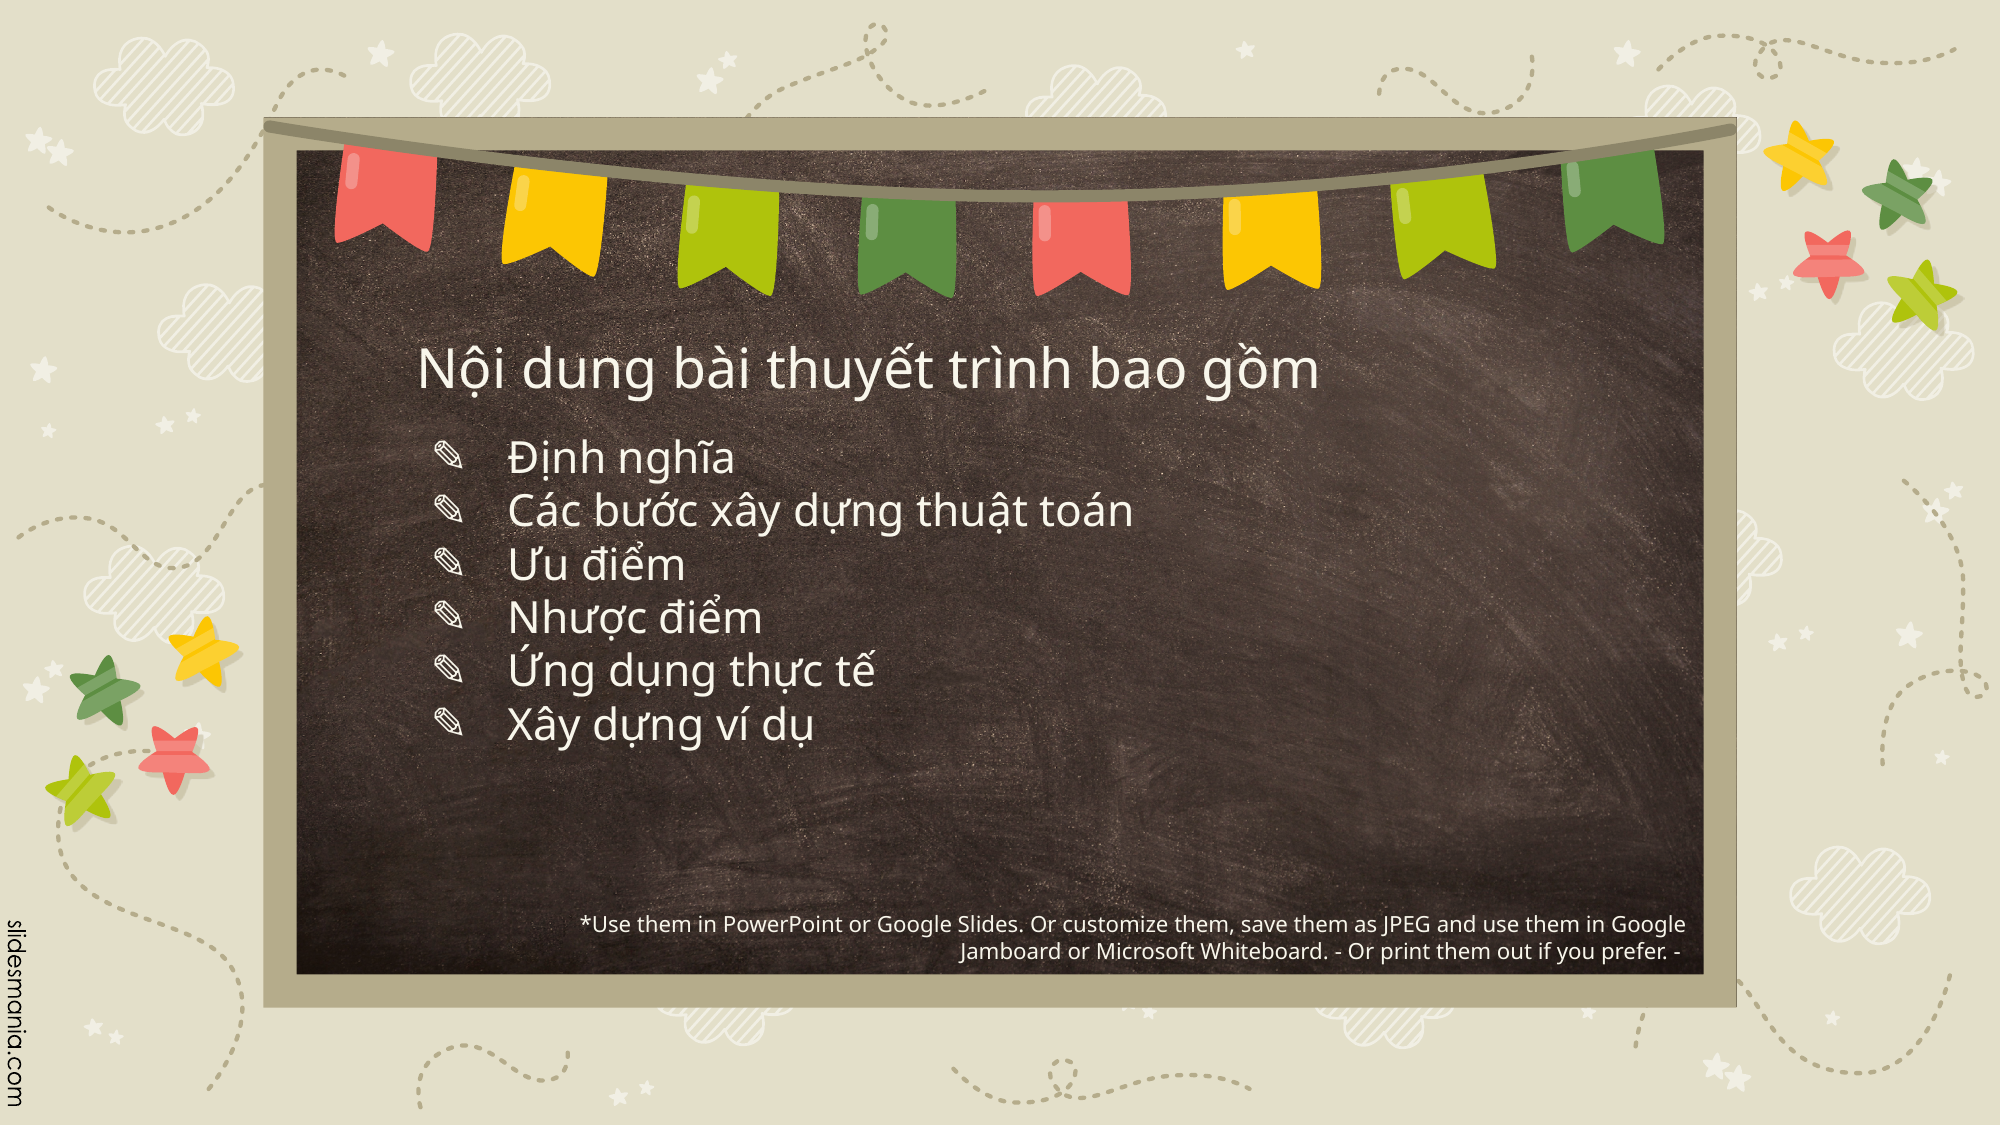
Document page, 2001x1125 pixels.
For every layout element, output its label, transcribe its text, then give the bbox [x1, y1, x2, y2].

title Nội dung bài thuyết trình bao gồm [396, 306, 1604, 425]
picture [297, 151, 1703, 974]
text_box Định nghĩa Các bước xây dựng thuật toán Ưu điểm Nhược điểm Ứng dụng thực tế Xây dựng ví dụ [380, 414, 1537, 855]
text_box *Use them in PowerPoint or Google Slides. Or customize them, save them as JPEG and use them in Google Jamboard or Microsoft Whiteboard. - Or print them out if you prefer. - [540, 895, 1704, 975]
picture [492, 151, 1559, 190]
